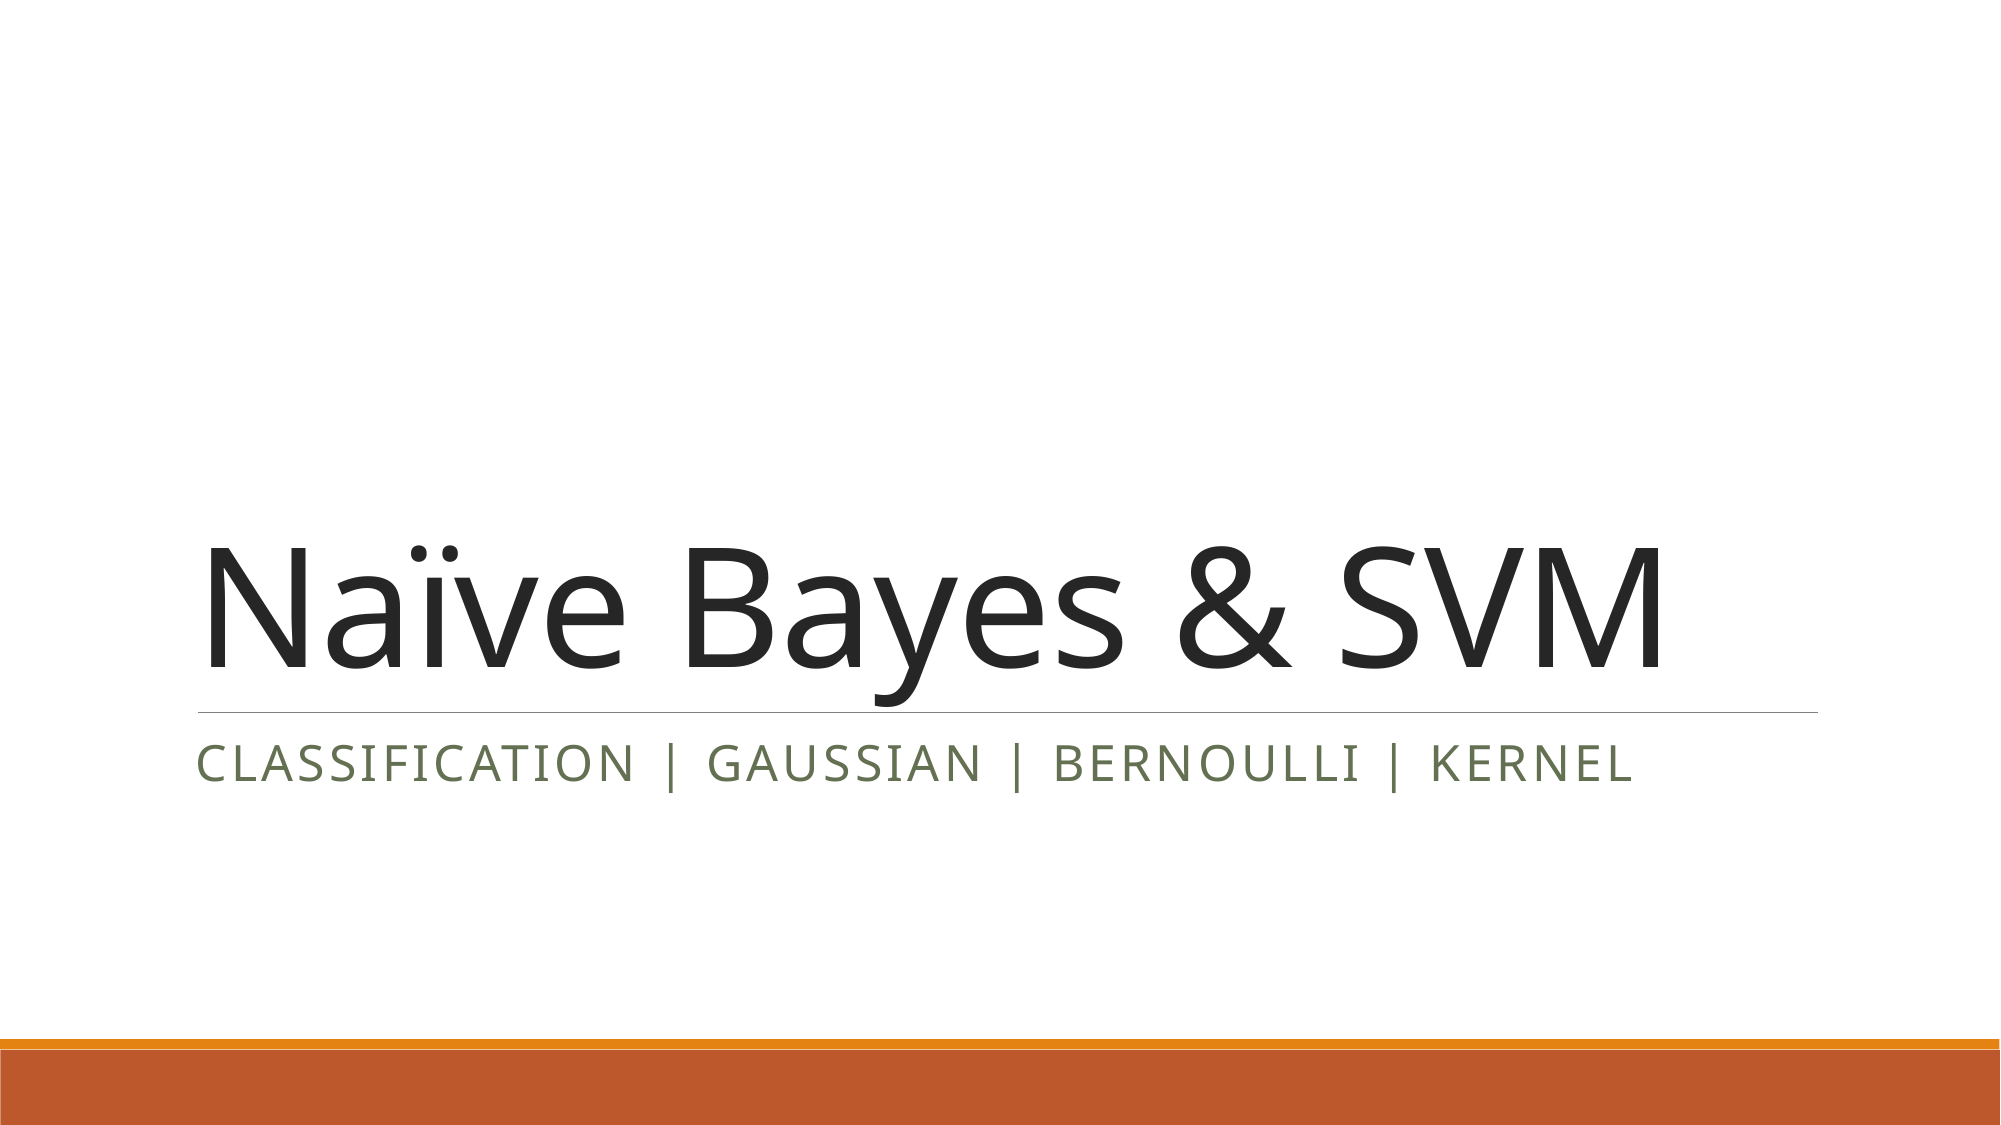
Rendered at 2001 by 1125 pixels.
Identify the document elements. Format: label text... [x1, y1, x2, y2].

subtitle Classification | Gaussian | Bernoulli | Kernel [180, 730, 1831, 919]
title Naïve Bayes & SVM [180, 124, 1830, 710]
